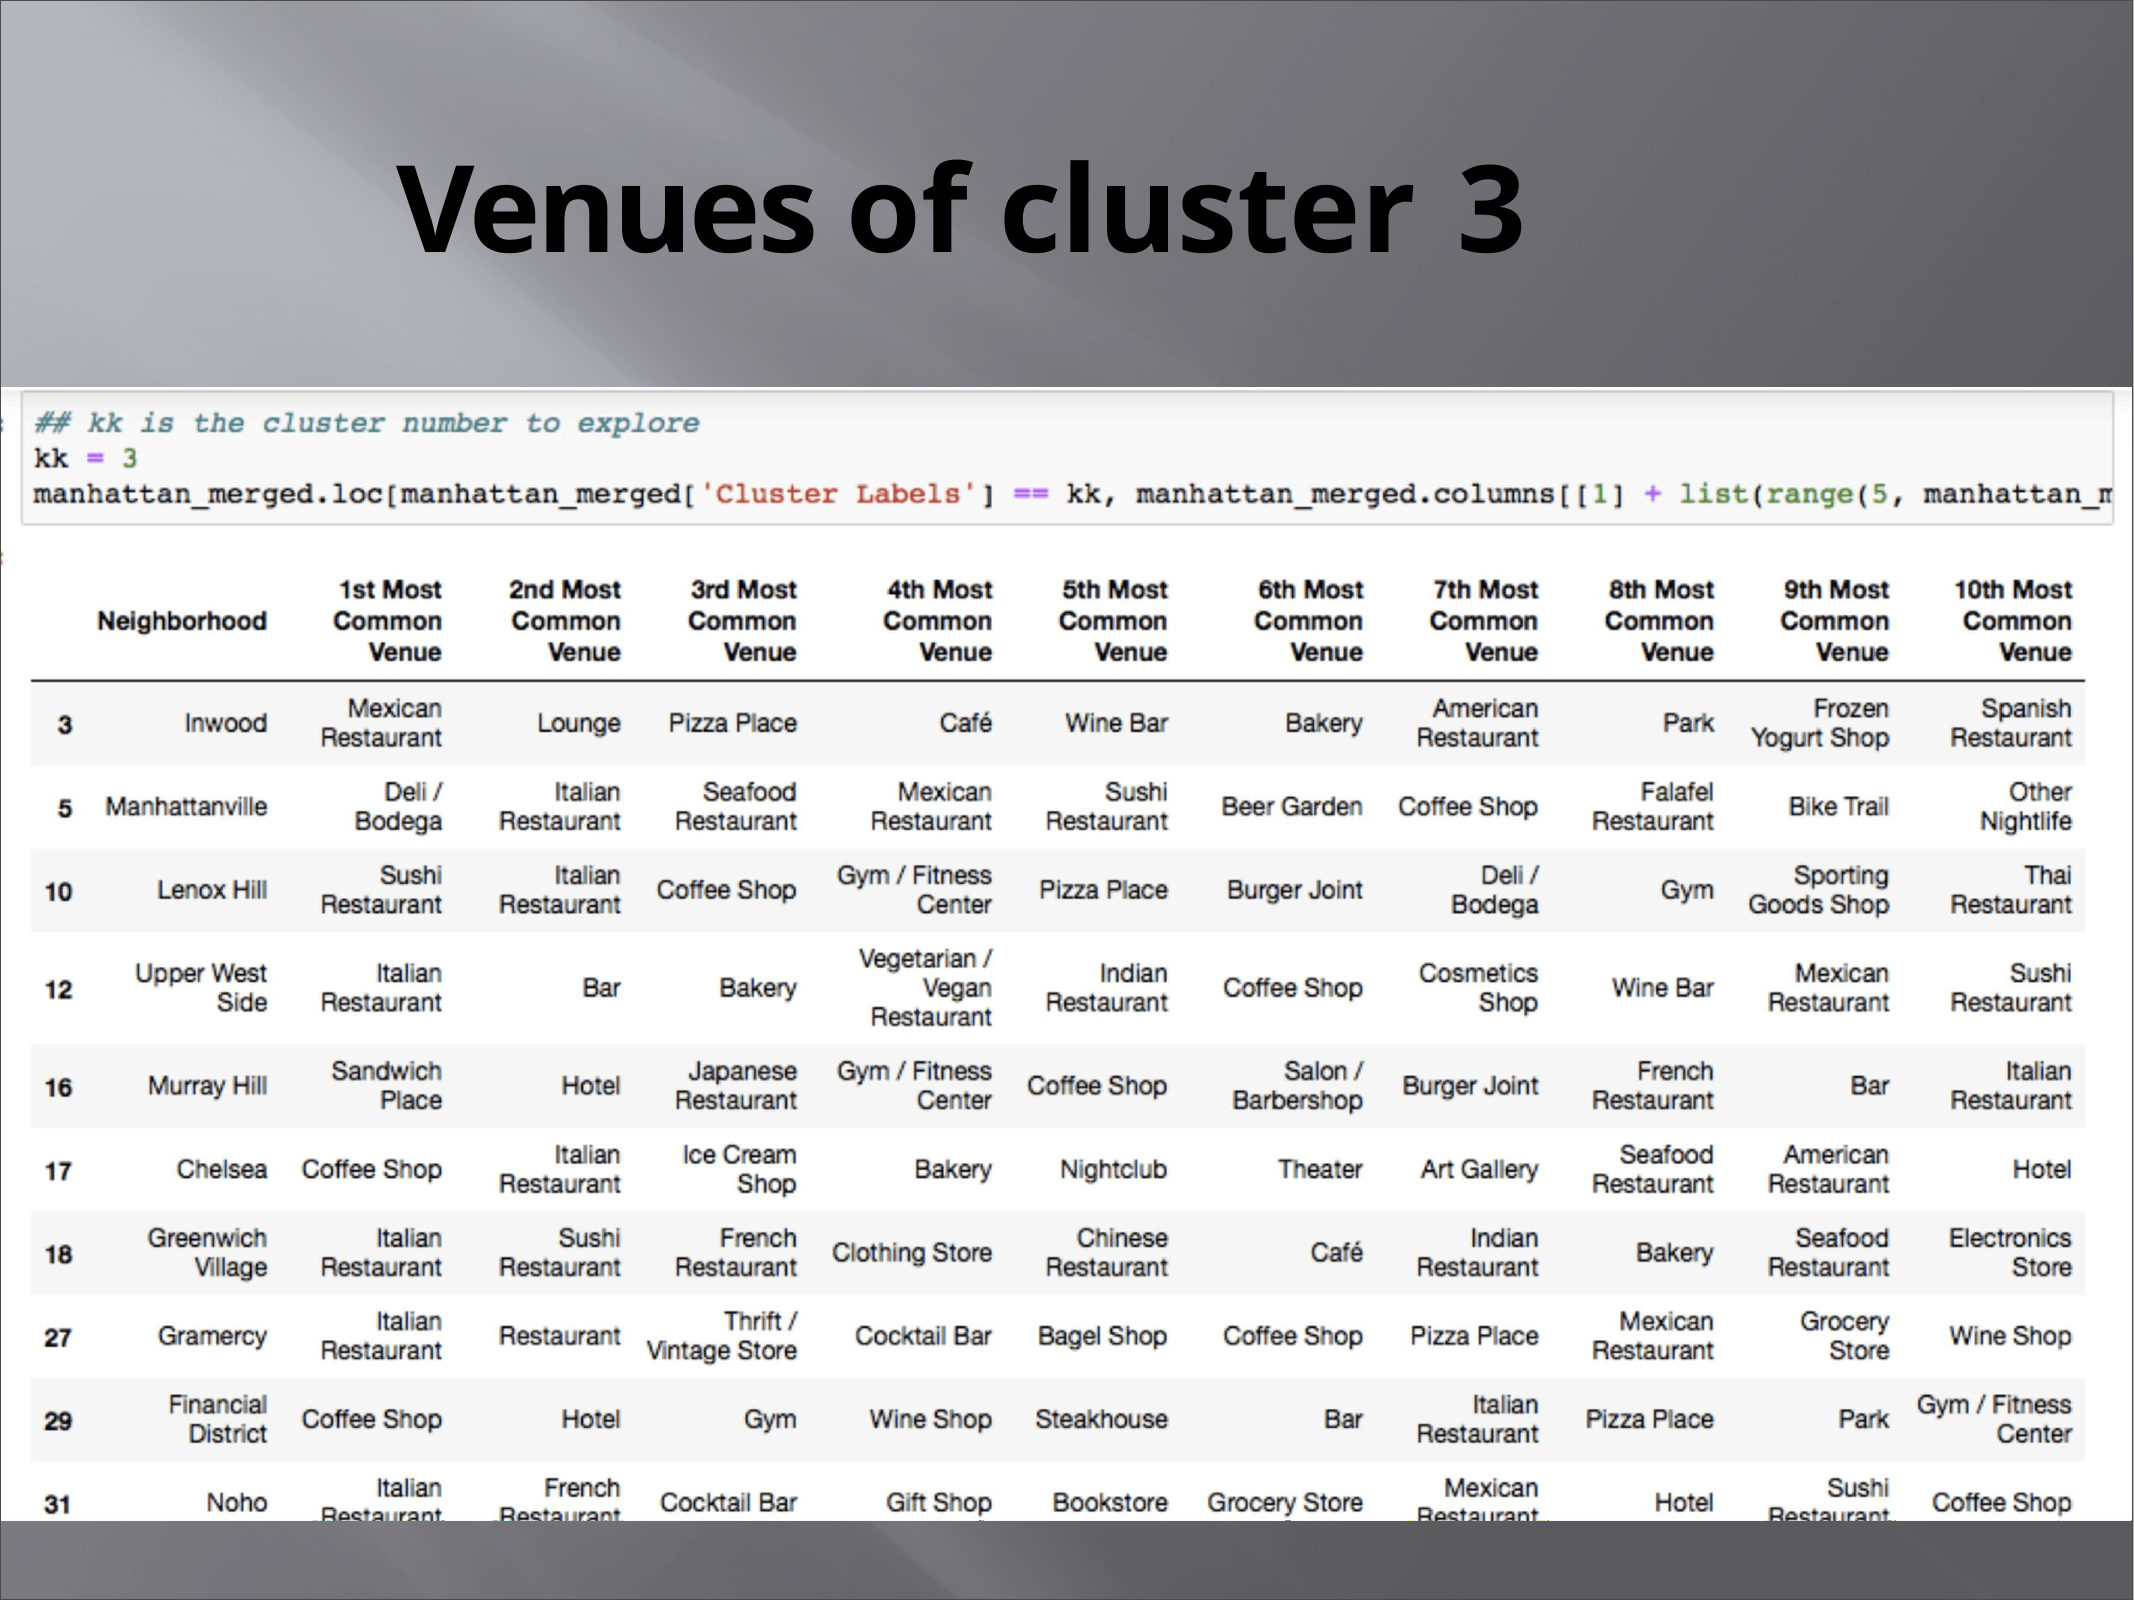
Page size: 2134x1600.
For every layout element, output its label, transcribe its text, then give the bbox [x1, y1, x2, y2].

text_box [0, 0, 2134, 1600]
title Venues of cluster 3 [241, 68, 1680, 338]
